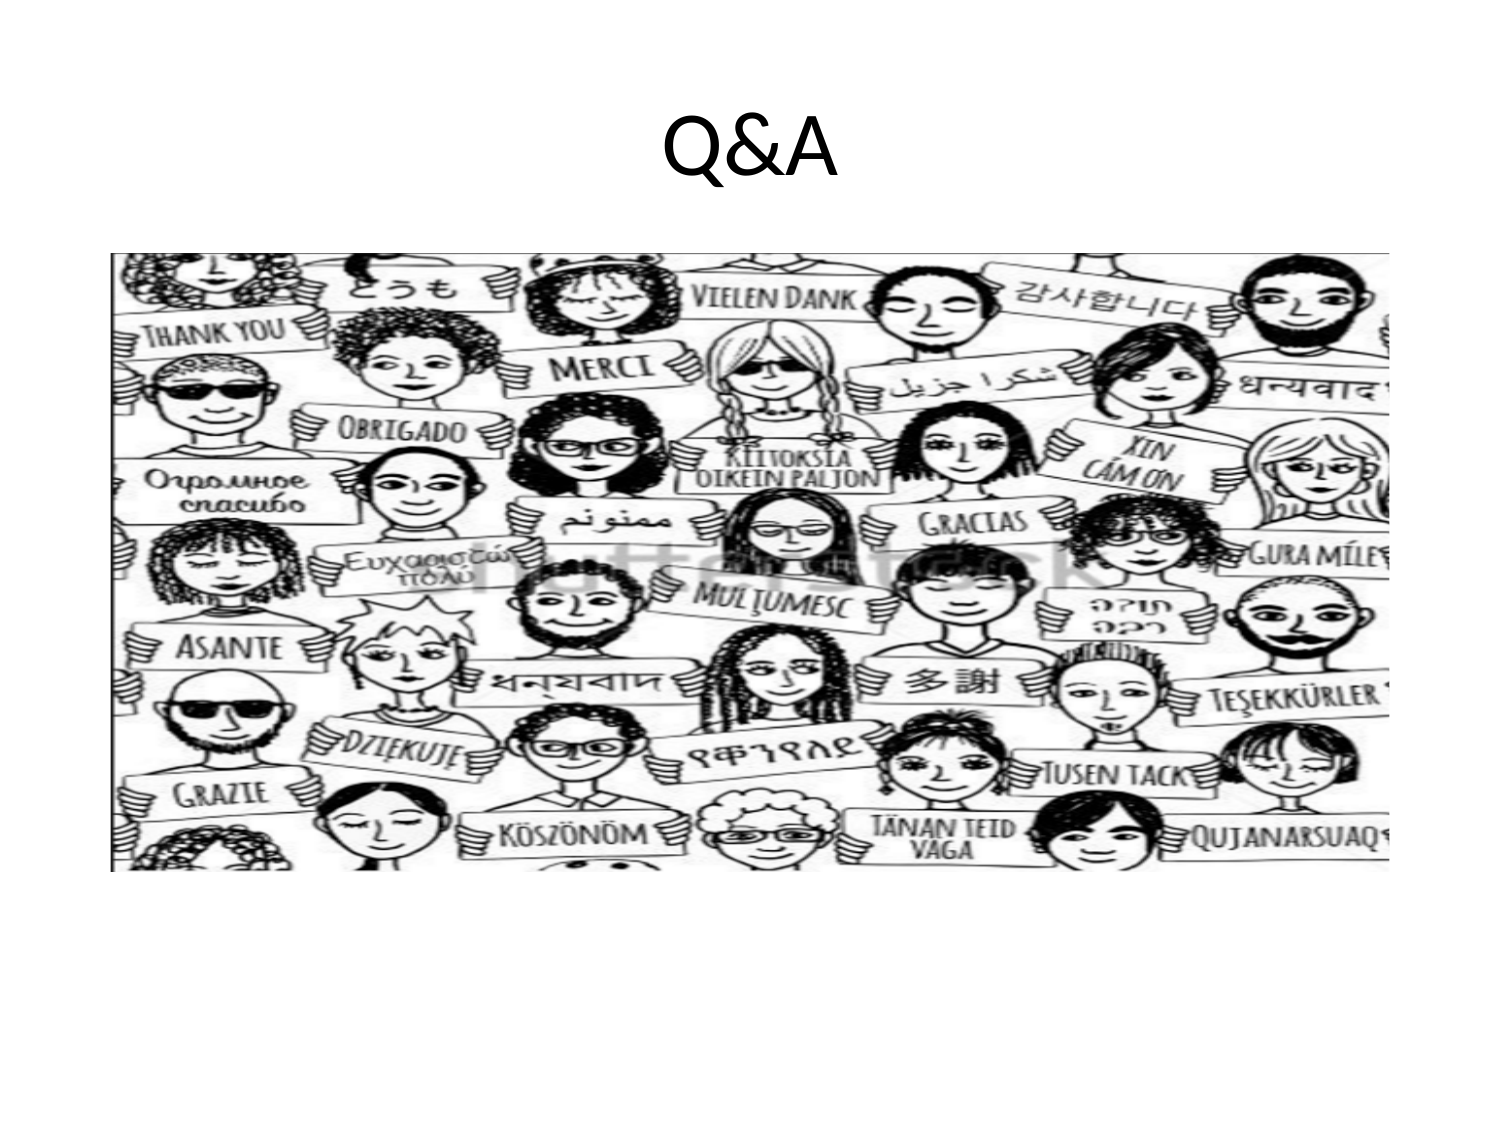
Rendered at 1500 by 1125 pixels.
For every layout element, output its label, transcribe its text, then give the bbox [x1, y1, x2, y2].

title Q&A [75, 45, 1425, 233]
picture [110, 252, 1390, 873]
